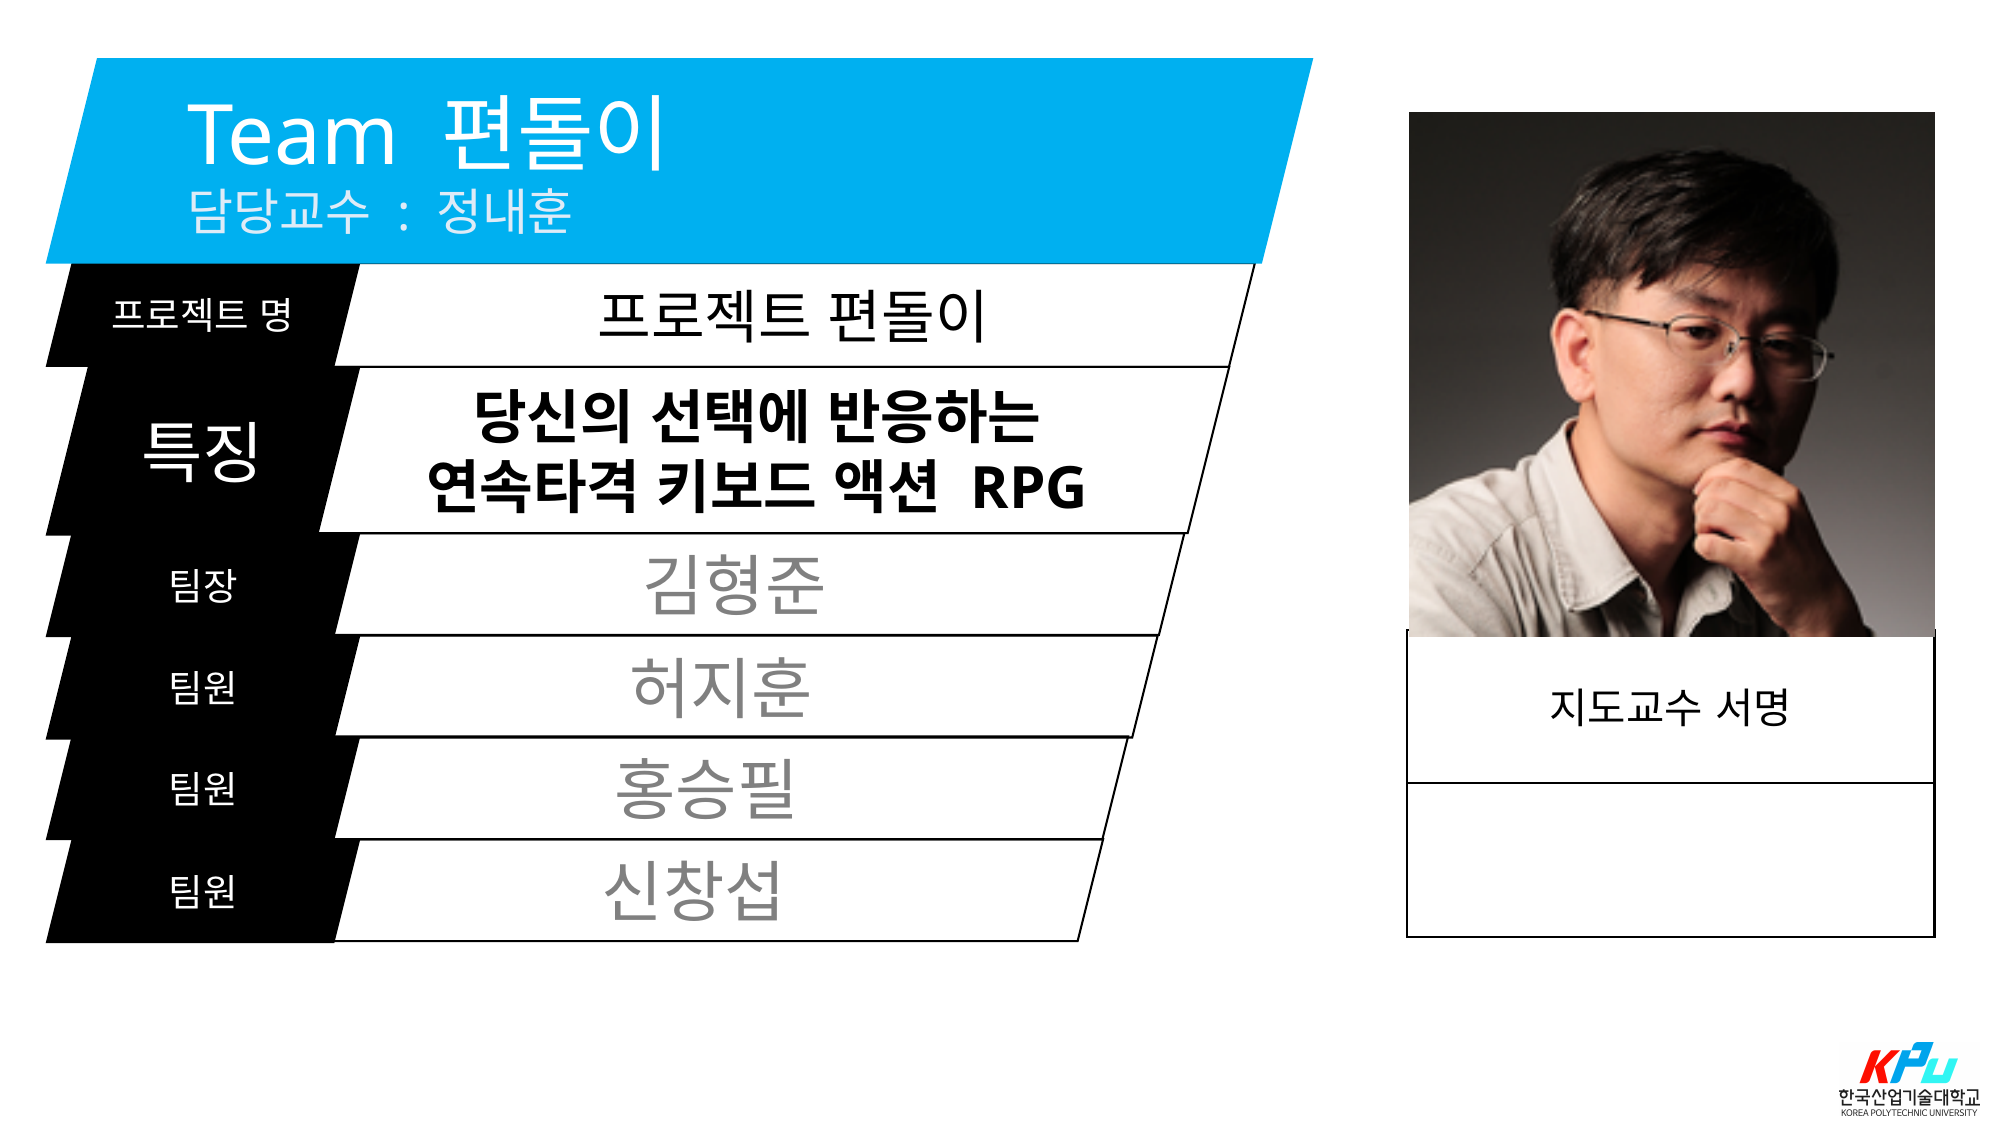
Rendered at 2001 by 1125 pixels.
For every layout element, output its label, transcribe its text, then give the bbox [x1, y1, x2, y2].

picture [1839, 1042, 1980, 1116]
text_box 프로젝트 명 [44, 265, 355, 368]
picture [1409, 112, 1935, 638]
picture [1910, 1051, 1920, 1058]
text_box 팀원 [44, 735, 310, 842]
text_box 팀원 [44, 838, 336, 945]
text_box 허지훈 [284, 634, 1159, 739]
text_box 신창섭 [284, 838, 1105, 943]
text_box 당신의 선택에 반응하는 연속타격 키보드 액션 RPG [284, 365, 1231, 535]
text_box 프로젝트 편돌이 [330, 265, 1256, 365]
text_box 홍승필 [284, 735, 1130, 838]
text_box 팀장 [44, 532, 309, 639]
text_box 팀원 [44, 634, 309, 741]
text_box 특징 [44, 365, 326, 537]
text_box Team 편돌이 담당교수 : 정내훈 [44, 57, 1315, 265]
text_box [1406, 630, 1935, 937]
text_box 김형준 [284, 532, 1186, 637]
